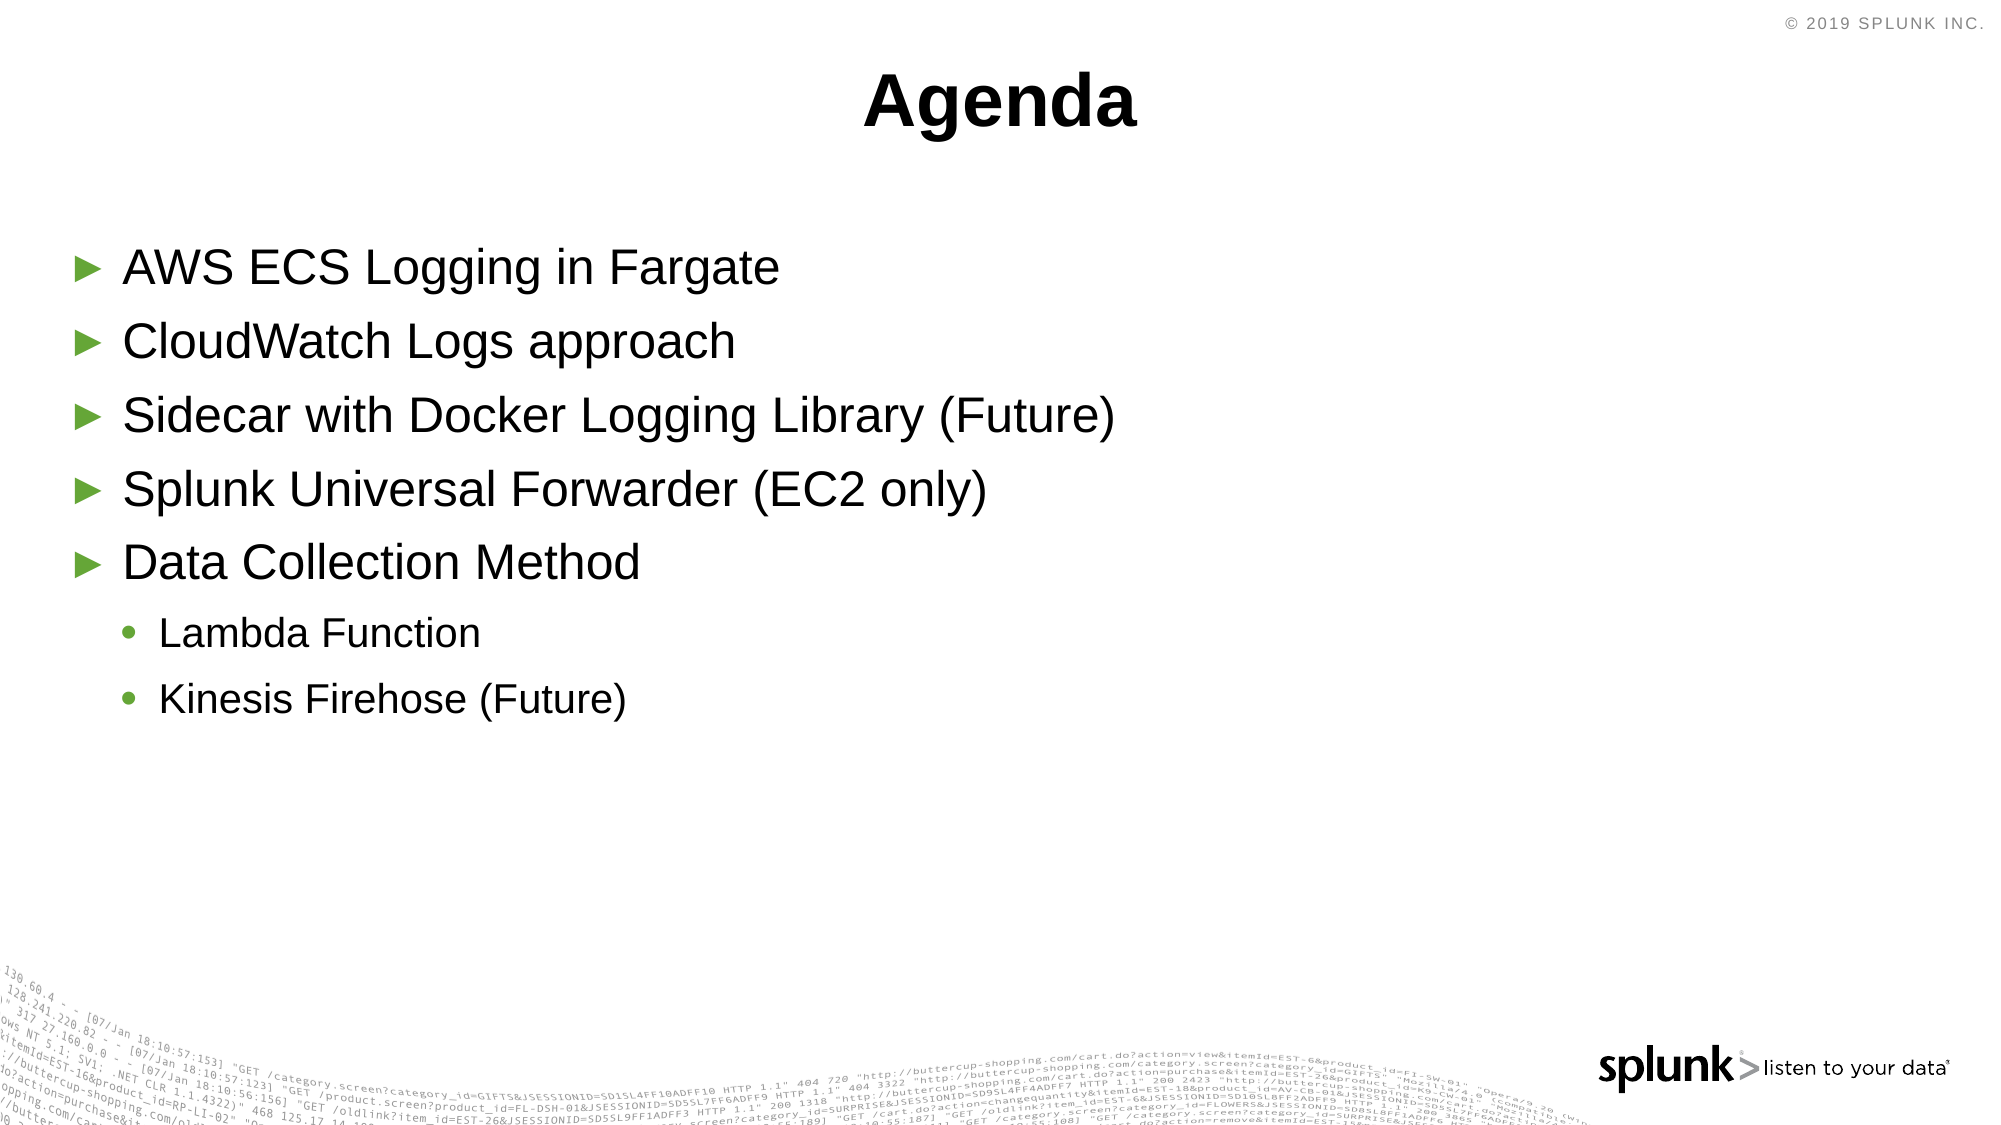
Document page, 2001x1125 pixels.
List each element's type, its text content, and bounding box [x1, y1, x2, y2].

picture [0, 0, 2000, 1125]
title Agenda [74, 50, 1926, 124]
list AWS ECS Logging in Fargate CloudWatch Logs approach Sidecar with Docker Logging Library (Future) Splunk Universal Forwarder (EC2 only) Data Collection Method Lambda Function Kinesis Firehose (Future) [74, 210, 1926, 969]
